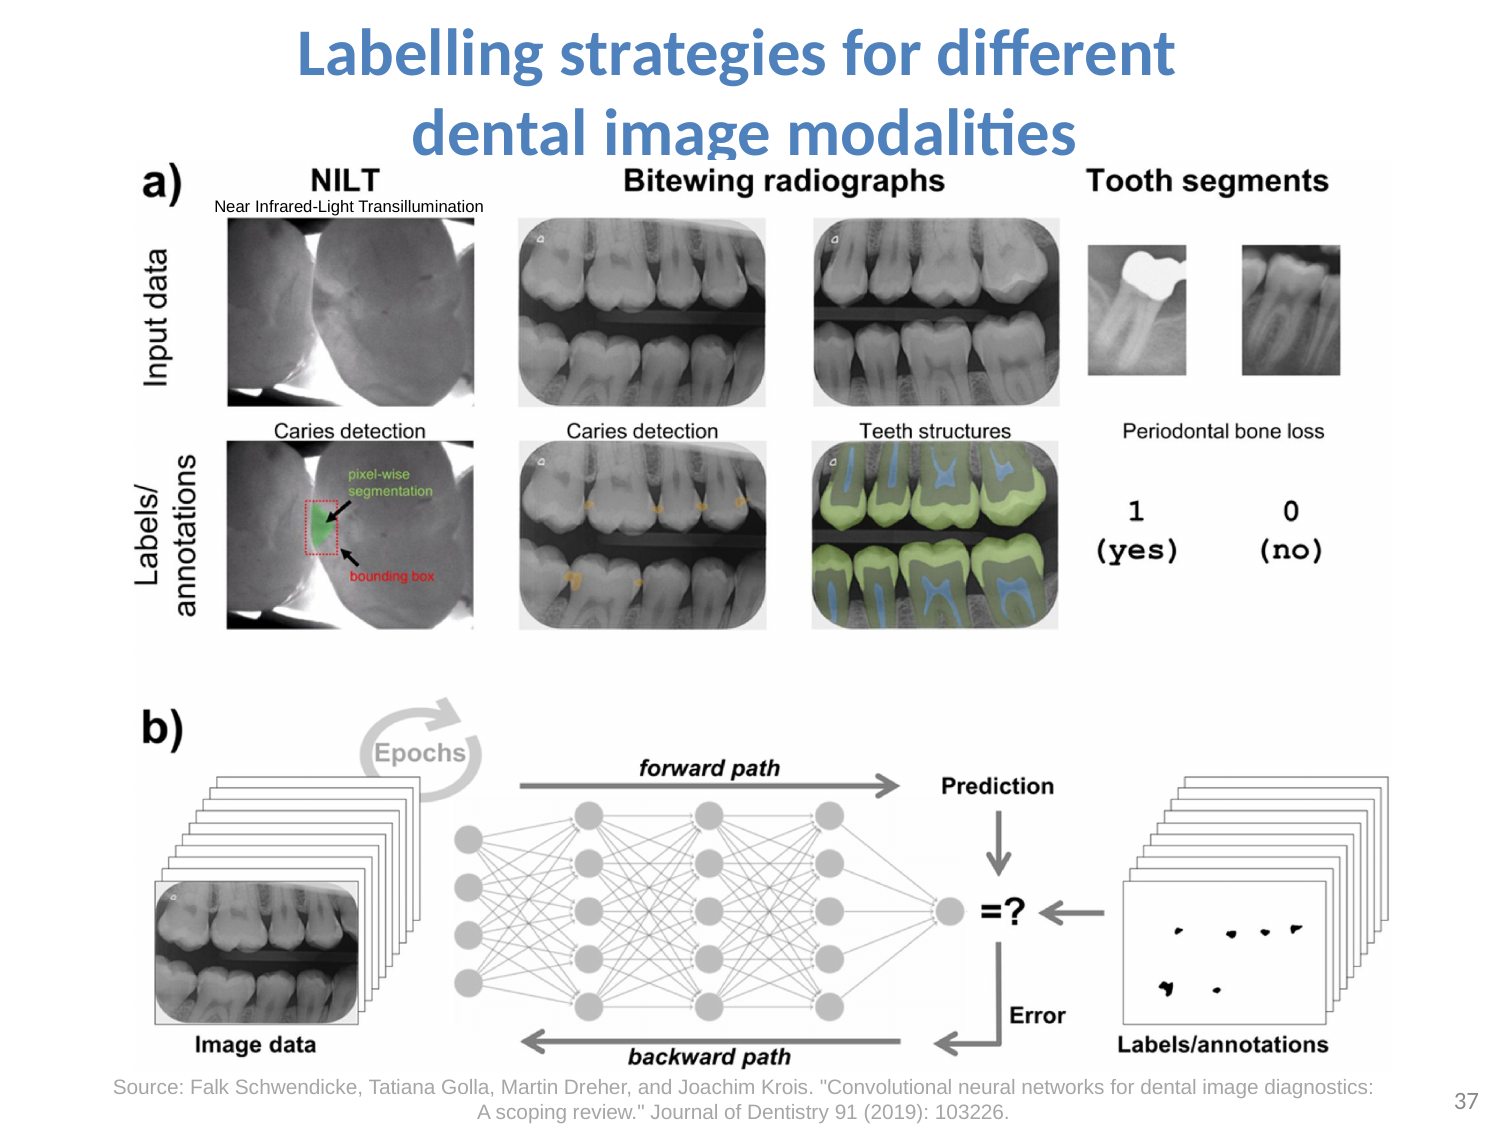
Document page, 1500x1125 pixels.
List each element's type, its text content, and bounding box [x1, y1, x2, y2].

title Labelling strategies for different dental image modalities [69, 13, 1420, 163]
slide_number 37 [1391, 1069, 1495, 1125]
text_box Source: Falk Schwendicke, Tatiana Golla, Martin Dreher, and Joachim Krois. "Convolutional neural networks for dental image diagnostics: A scoping review." Journal of Dentistry 91 (2019): 103226. [96, 1066, 1391, 1125]
picture [131, 160, 1392, 1072]
